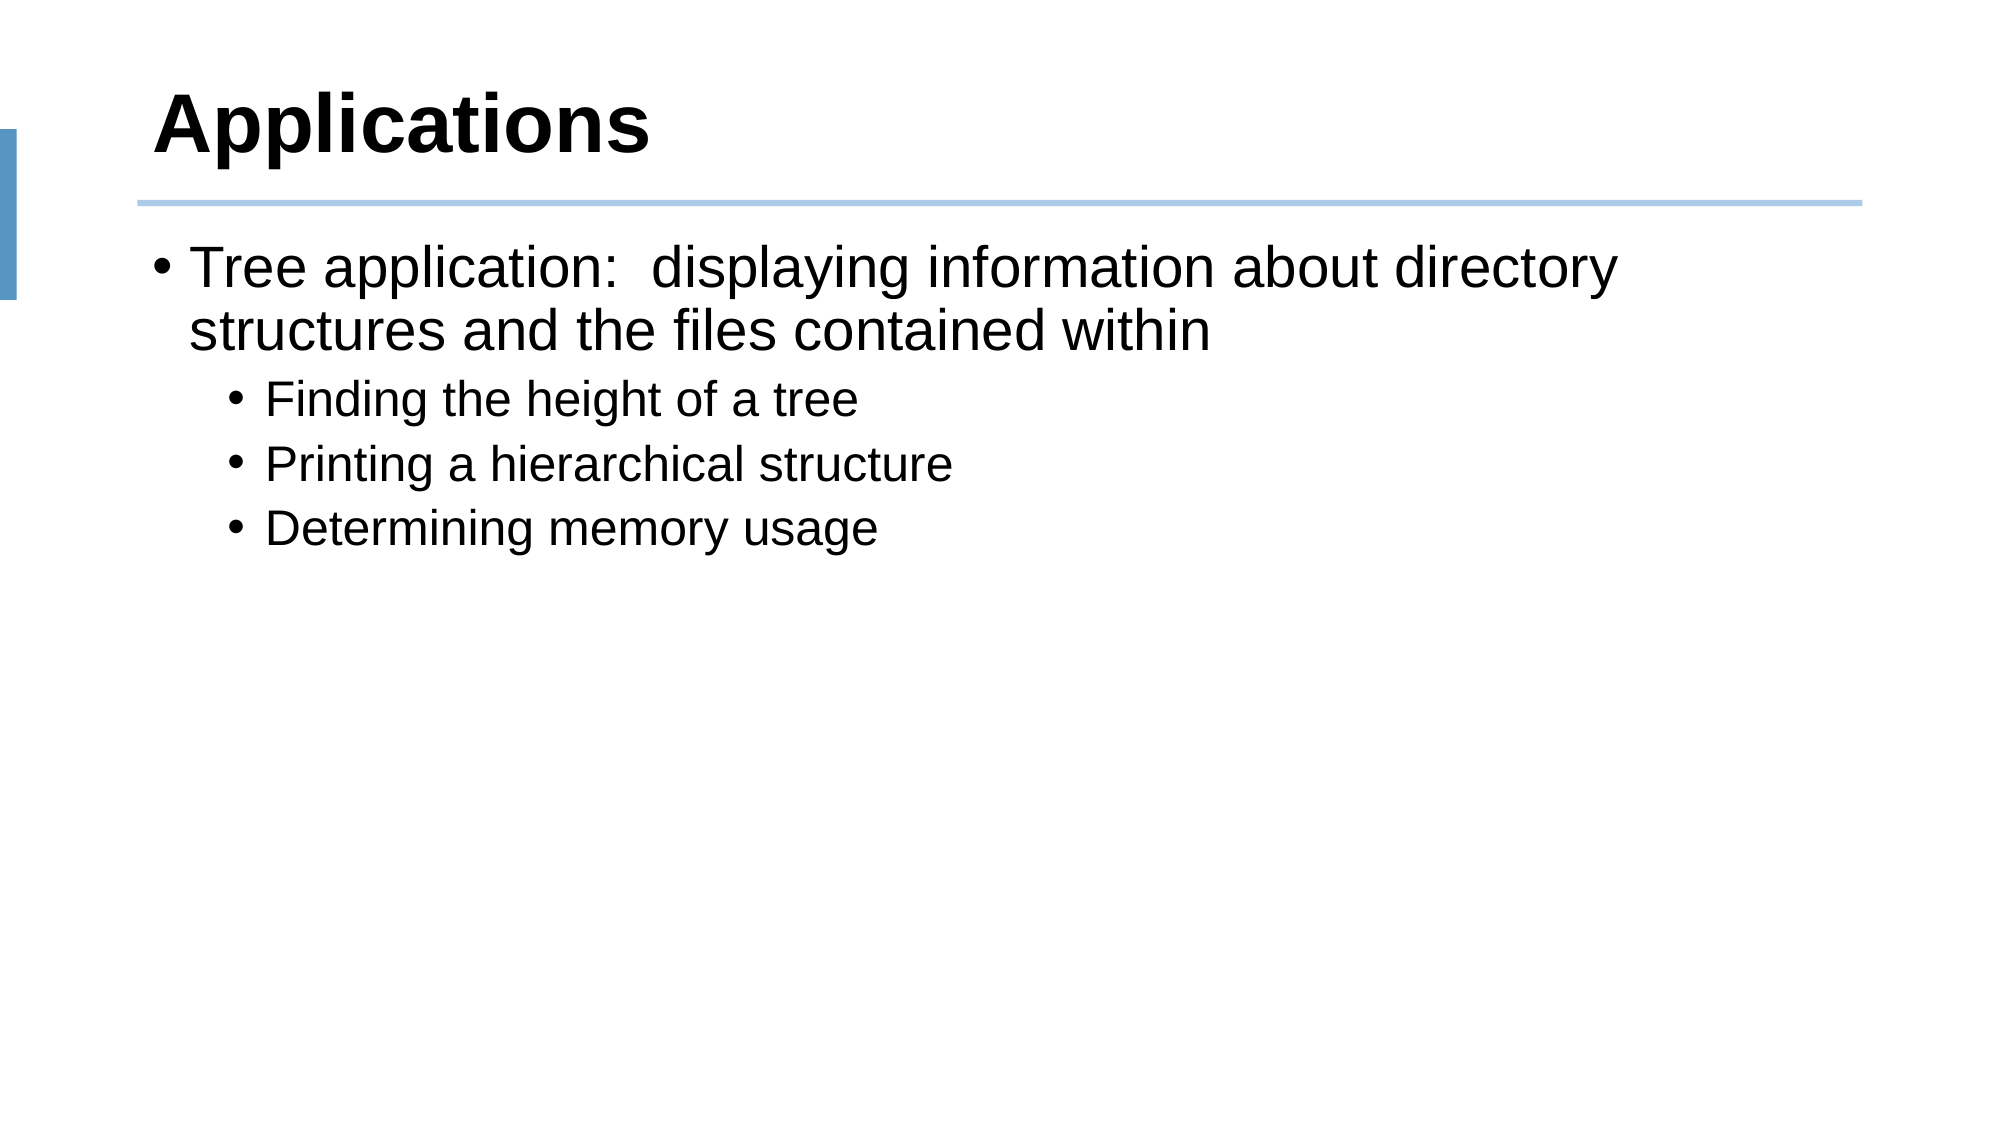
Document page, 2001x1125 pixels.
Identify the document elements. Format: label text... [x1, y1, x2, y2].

list Tree application: displaying information about directory structures and the files contained within Finding the height of a tree Printing a hierarchical structure Determining memory usage [137, 229, 1863, 1014]
title Applications [137, 42, 1863, 208]
